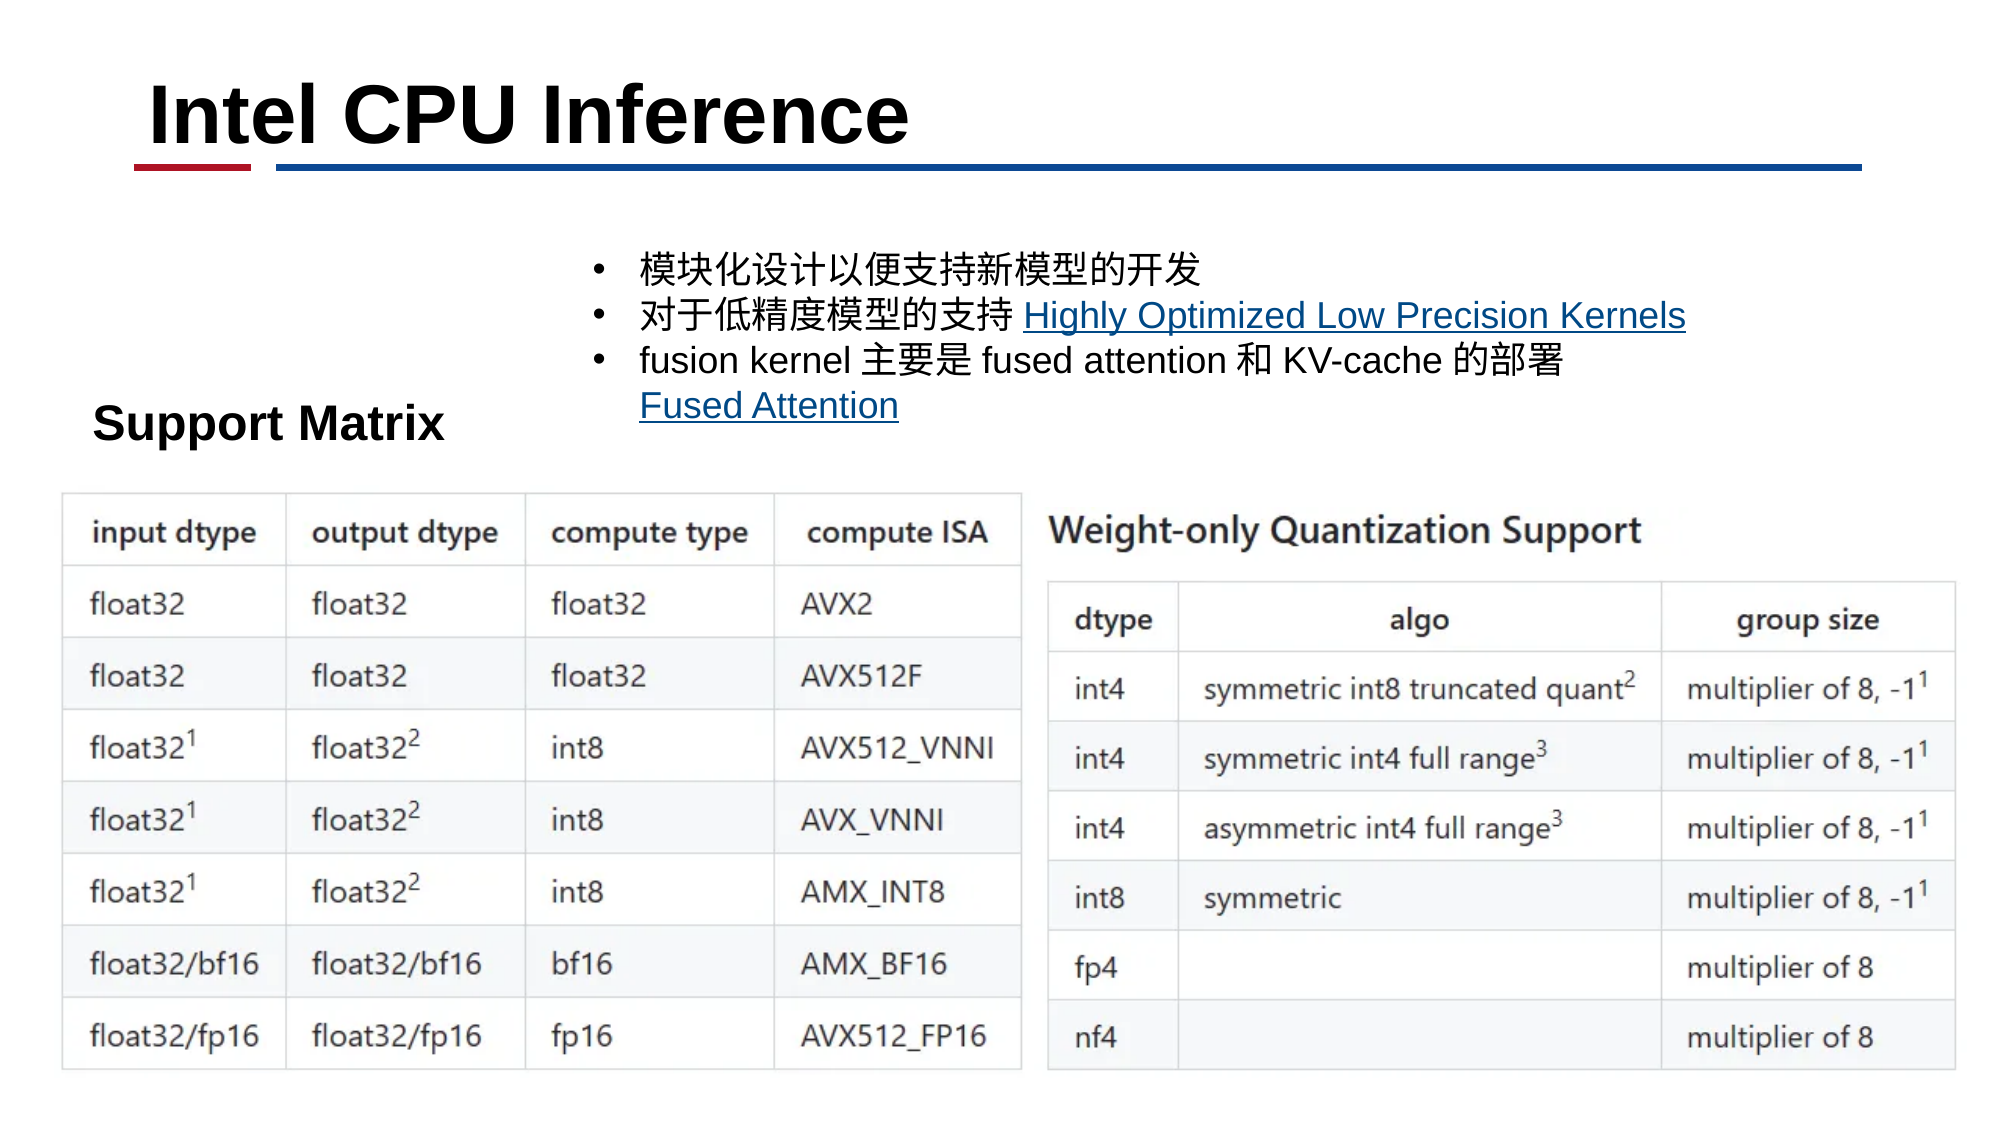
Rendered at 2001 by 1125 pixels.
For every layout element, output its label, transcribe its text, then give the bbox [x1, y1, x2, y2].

picture [54, 485, 1967, 1078]
text_box Support Matrix [77, 382, 577, 458]
text_box 模块化设计以便支持新模型的开发 对于低精度模型的支持Highly Optimized Low Precision Kernels fusion kernel主要是fused attention和KV-cache的部署Fused Attention [577, 238, 1808, 507]
title Intel CPU Inference [133, 0, 1859, 168]
